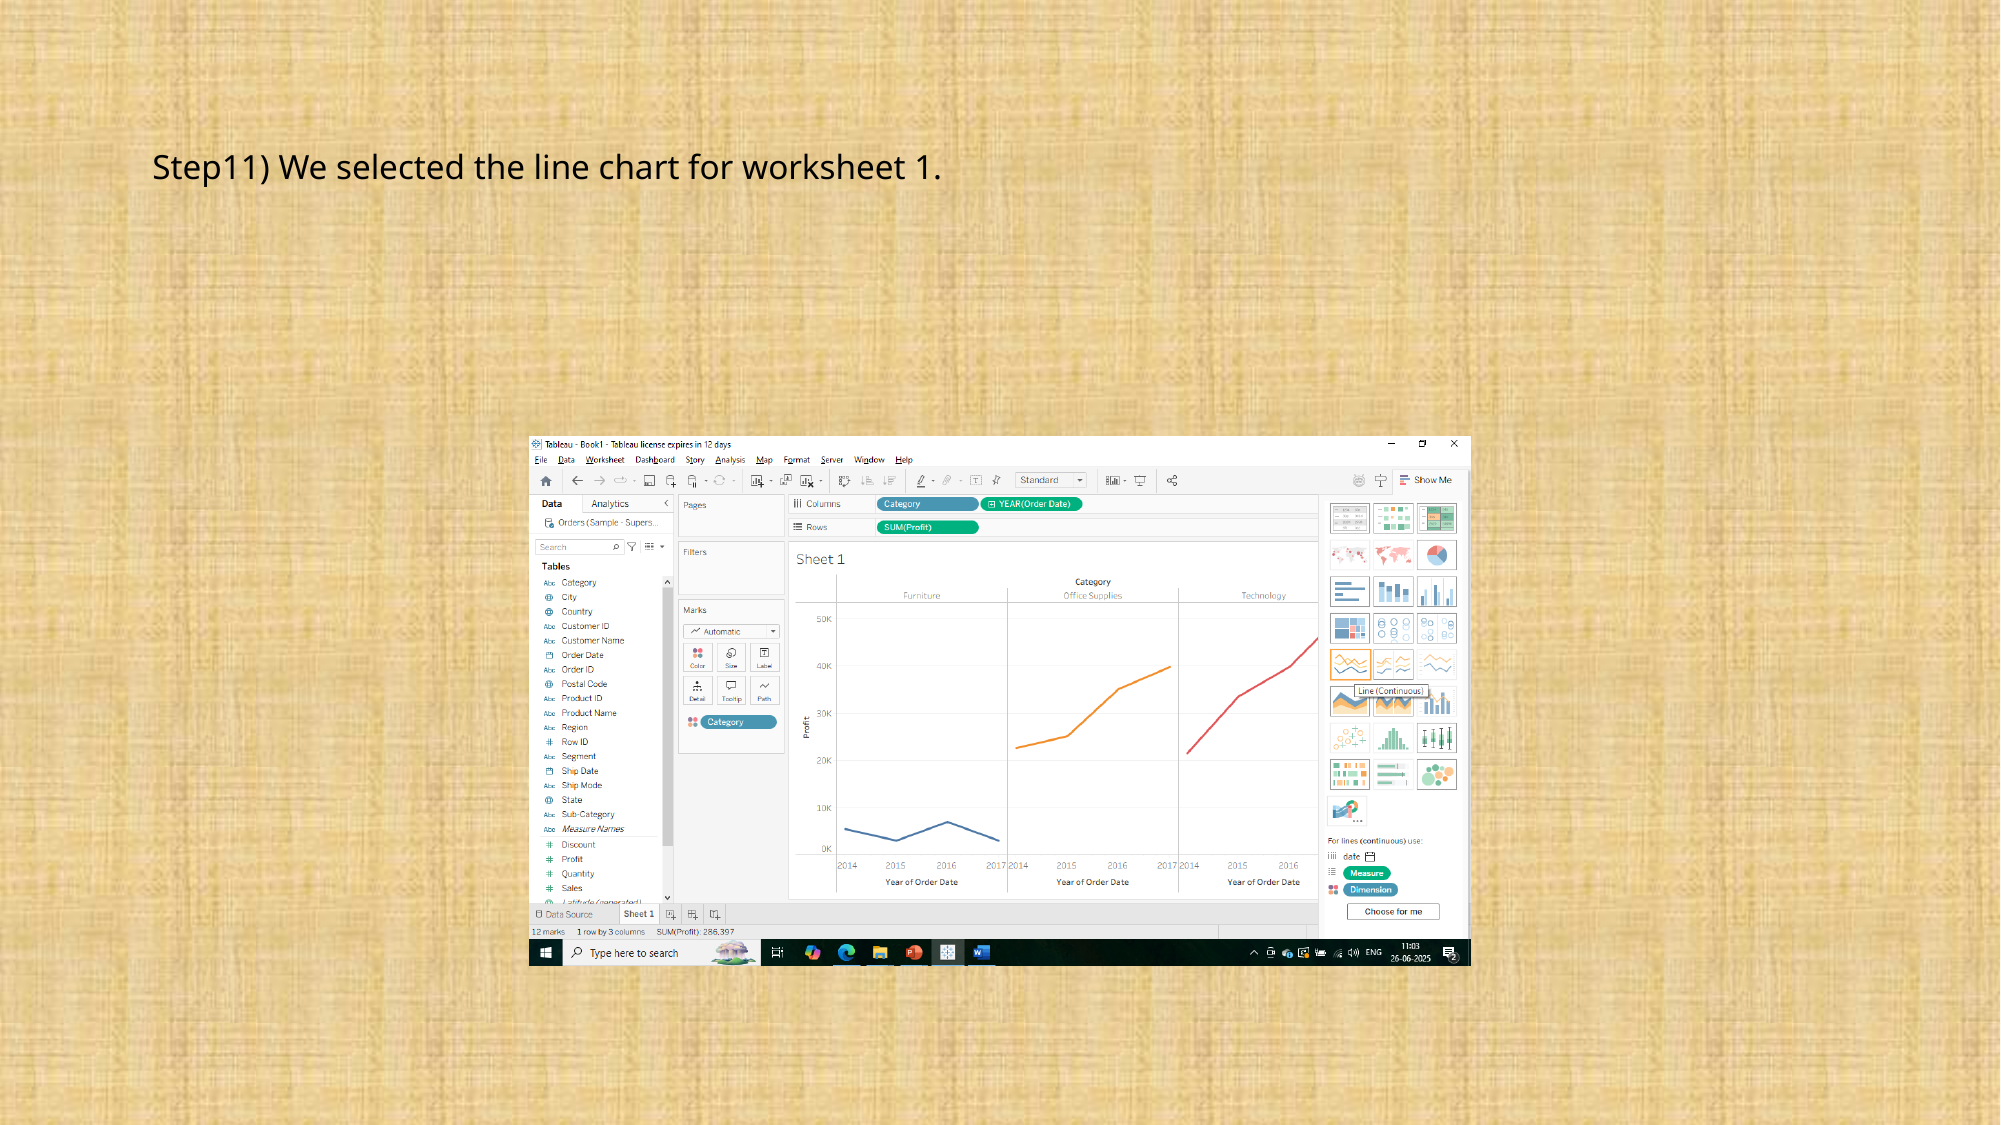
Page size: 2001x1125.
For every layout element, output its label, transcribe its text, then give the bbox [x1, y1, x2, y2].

title Step11) We selected the line chart for worksheet 1. [137, 59, 1863, 278]
picture [0, 0, 2001, 1125]
